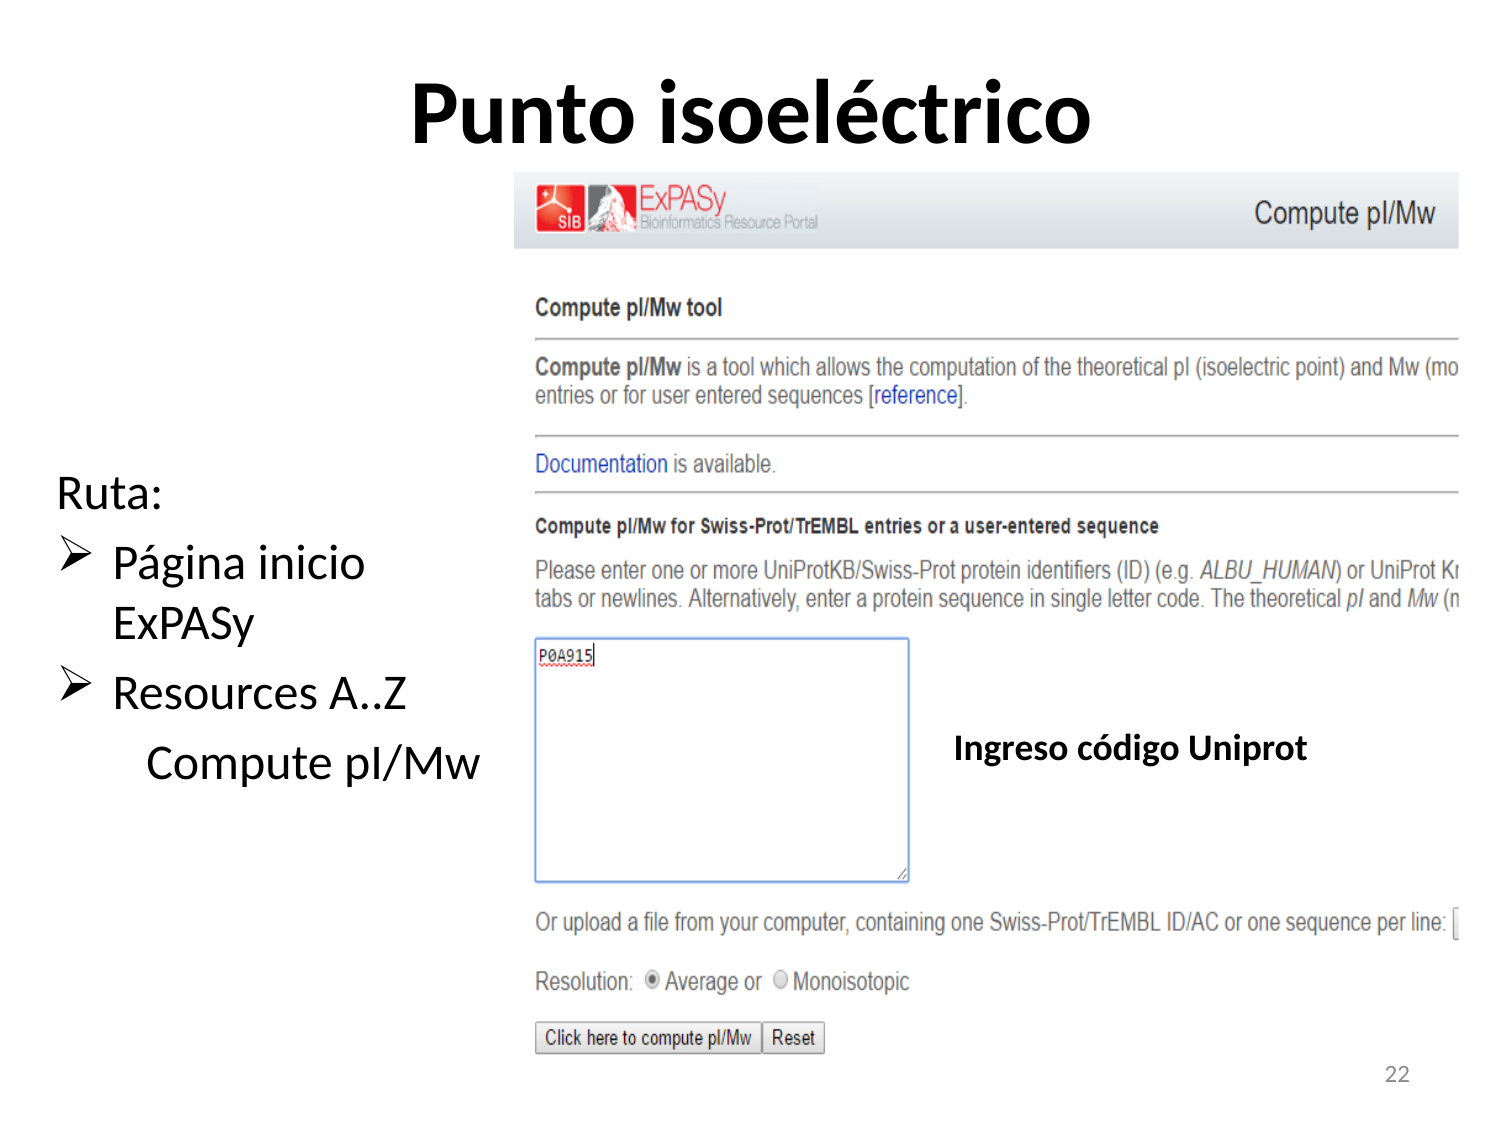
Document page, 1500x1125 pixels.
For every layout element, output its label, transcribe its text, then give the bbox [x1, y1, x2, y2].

list Ruta: Página inicio ExPASy Resources A..Z Compute pI/Mw [41, 452, 508, 858]
slide_number 22 [1074, 1071, 1425, 1103]
title Punto isoeléctrico [76, 13, 1427, 201]
picture [513, 172, 1459, 1063]
